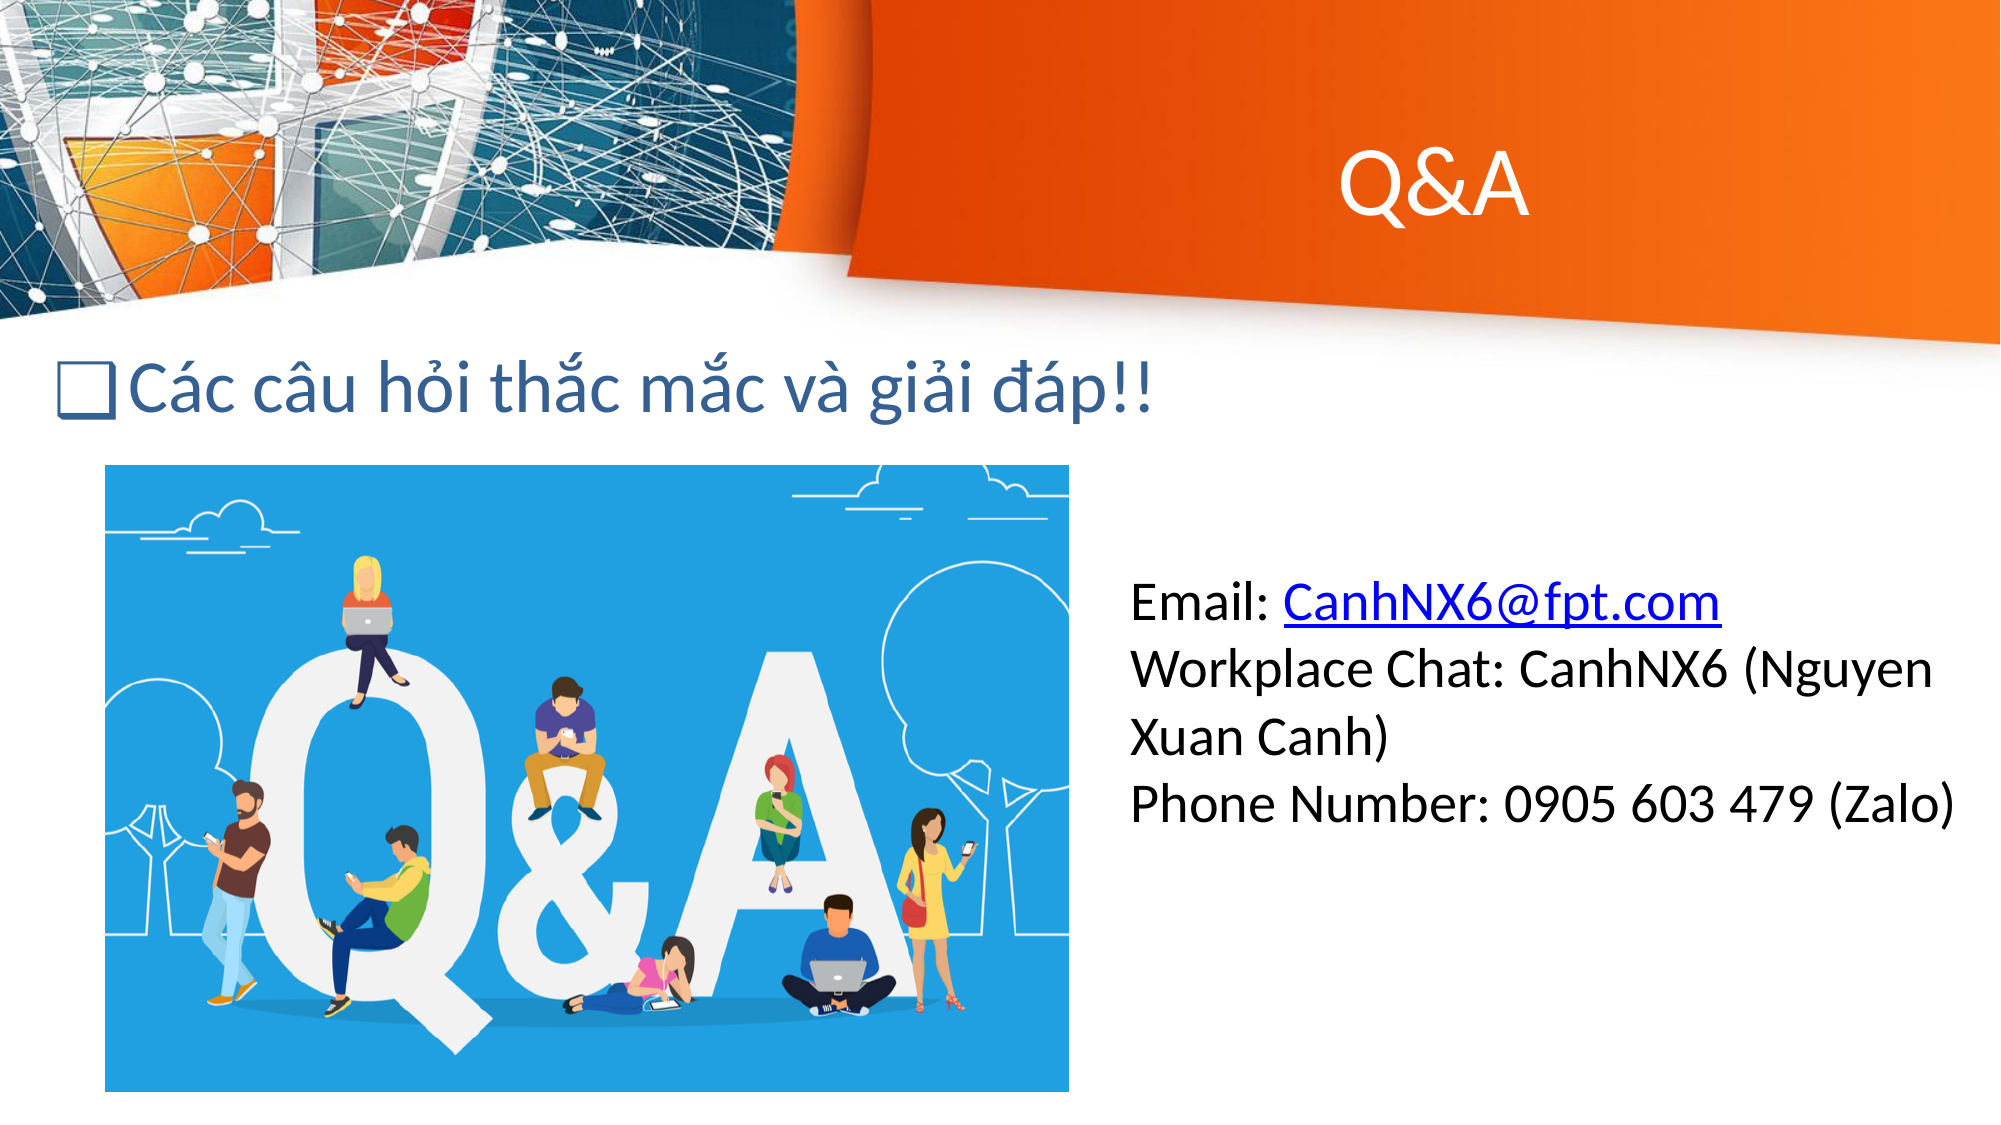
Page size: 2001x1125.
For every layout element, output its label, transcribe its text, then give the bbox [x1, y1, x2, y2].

title Q&A [899, 61, 1969, 290]
text_box Email: CanhNX6@fpt.com Workplace Chat: CanhNX6 (Nguyen Xuan Canh) Phone Number: 0905 603 479 (Zalo) [1110, 543, 1984, 988]
list Các câu hỏi thắc mắc và giải đáp!! [33, 327, 1263, 466]
picture [0, 0, 2001, 1125]
